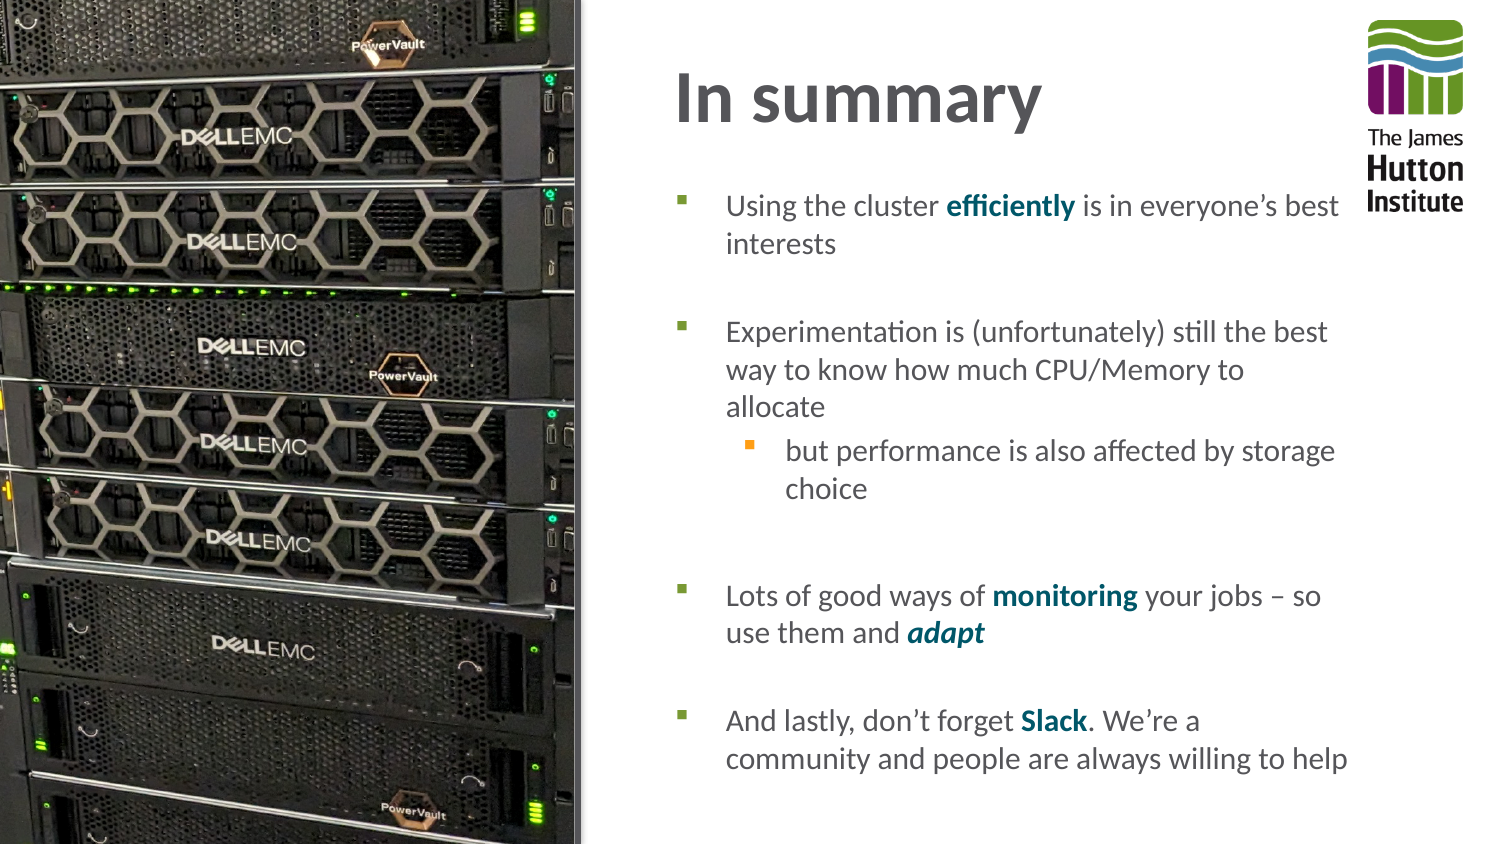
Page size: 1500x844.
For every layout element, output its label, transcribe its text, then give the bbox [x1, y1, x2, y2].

picture [1368, 20, 1463, 212]
list Using the cluster efficiently is in everyone’s best interests Experimentation is (unfortunately) still the best way to know how much CPU/Memory to allocate but performance is also affected by storage choice Lots of good ways of monitoring your jobs – so use them and adapt And lastly, don’t forget Slack. We’re a community and people are always willing to help [659, 177, 1364, 808]
title In summary [659, 36, 1323, 149]
picture [0, 0, 575, 844]
